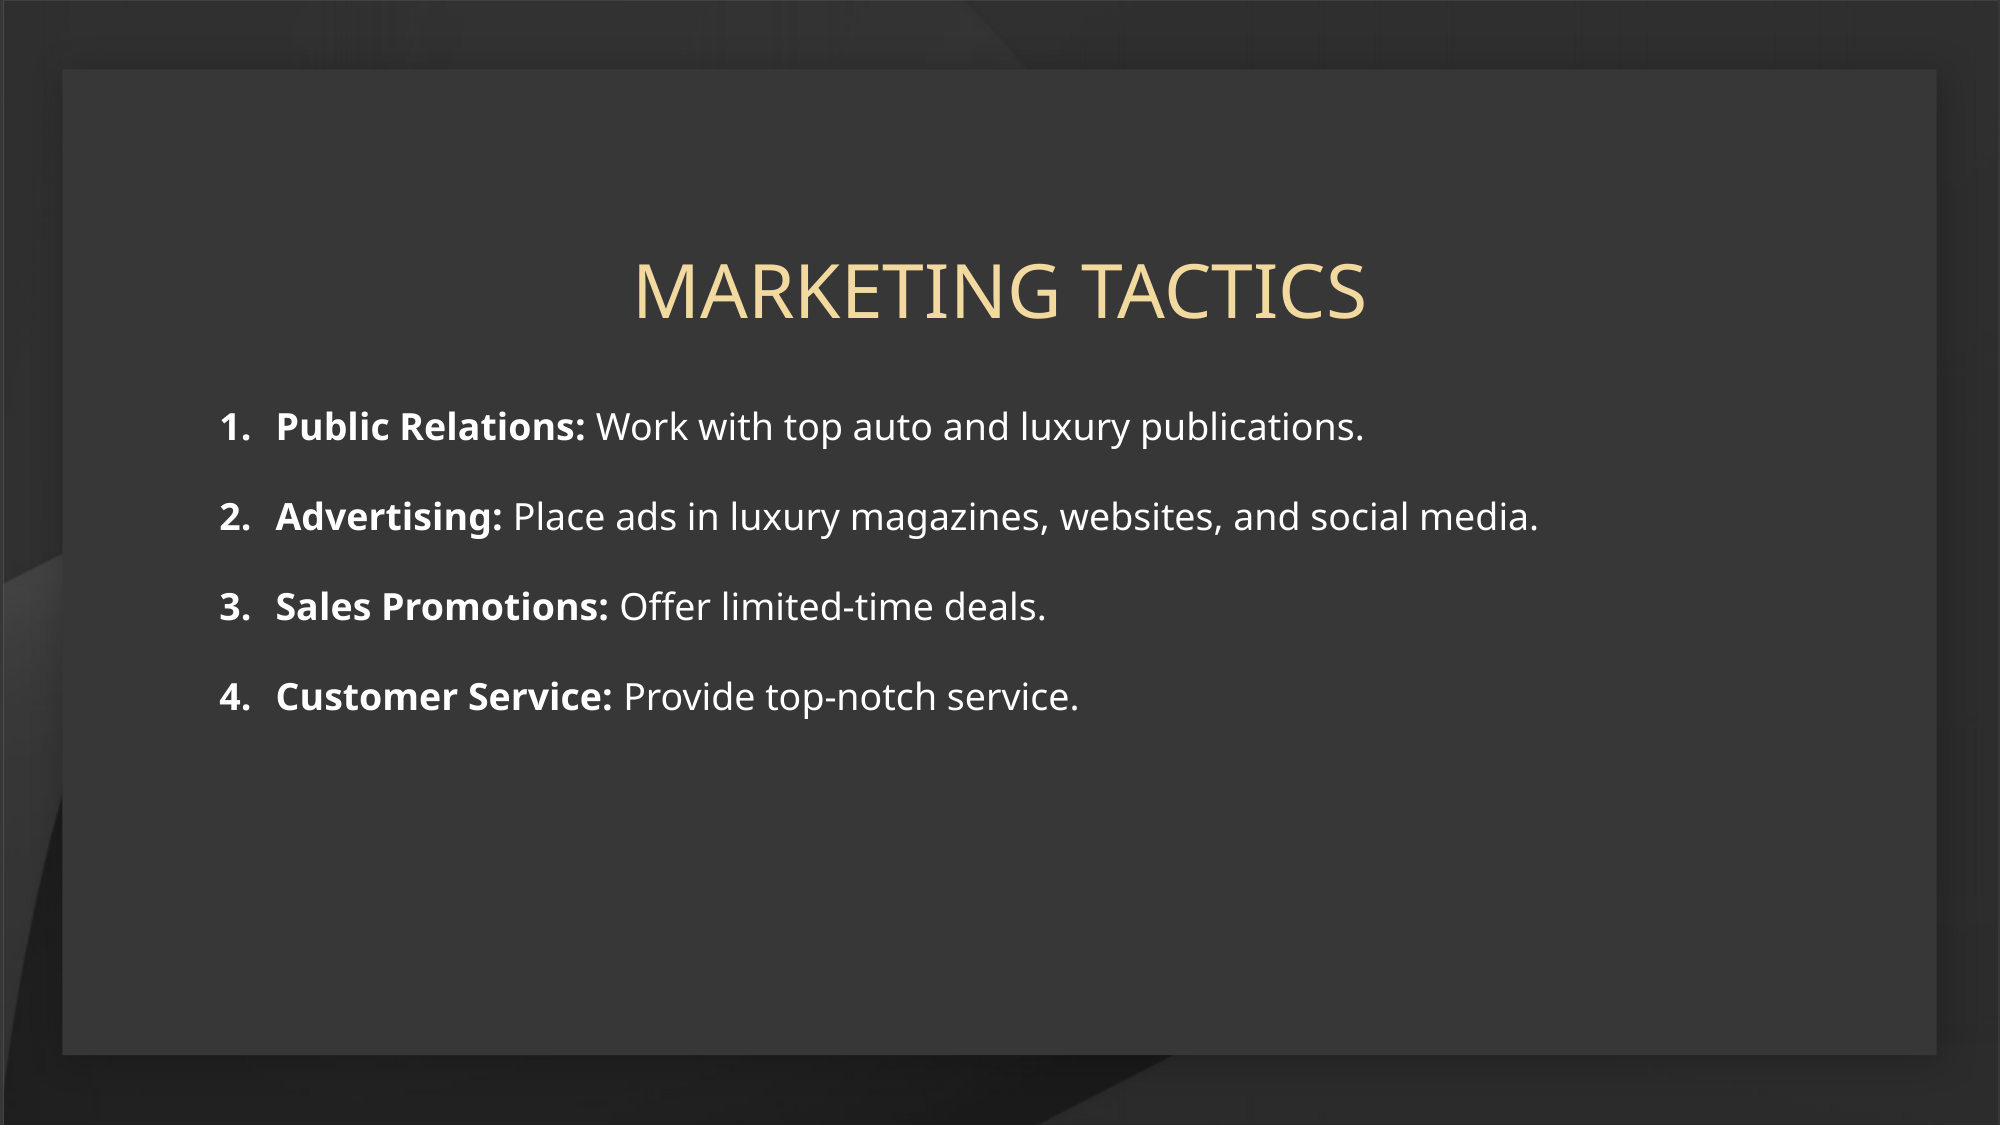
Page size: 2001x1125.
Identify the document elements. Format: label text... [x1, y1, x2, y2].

text_box Public Relations: Work with top auto and luxury publications. Advertising: Place ads in luxury magazines, websites, and social media. Sales Promotions: Offer limited-time deals. Customer Service: Provide top-notch service. [204, 395, 1796, 726]
title Marketing Tactics [132, 229, 1868, 348]
